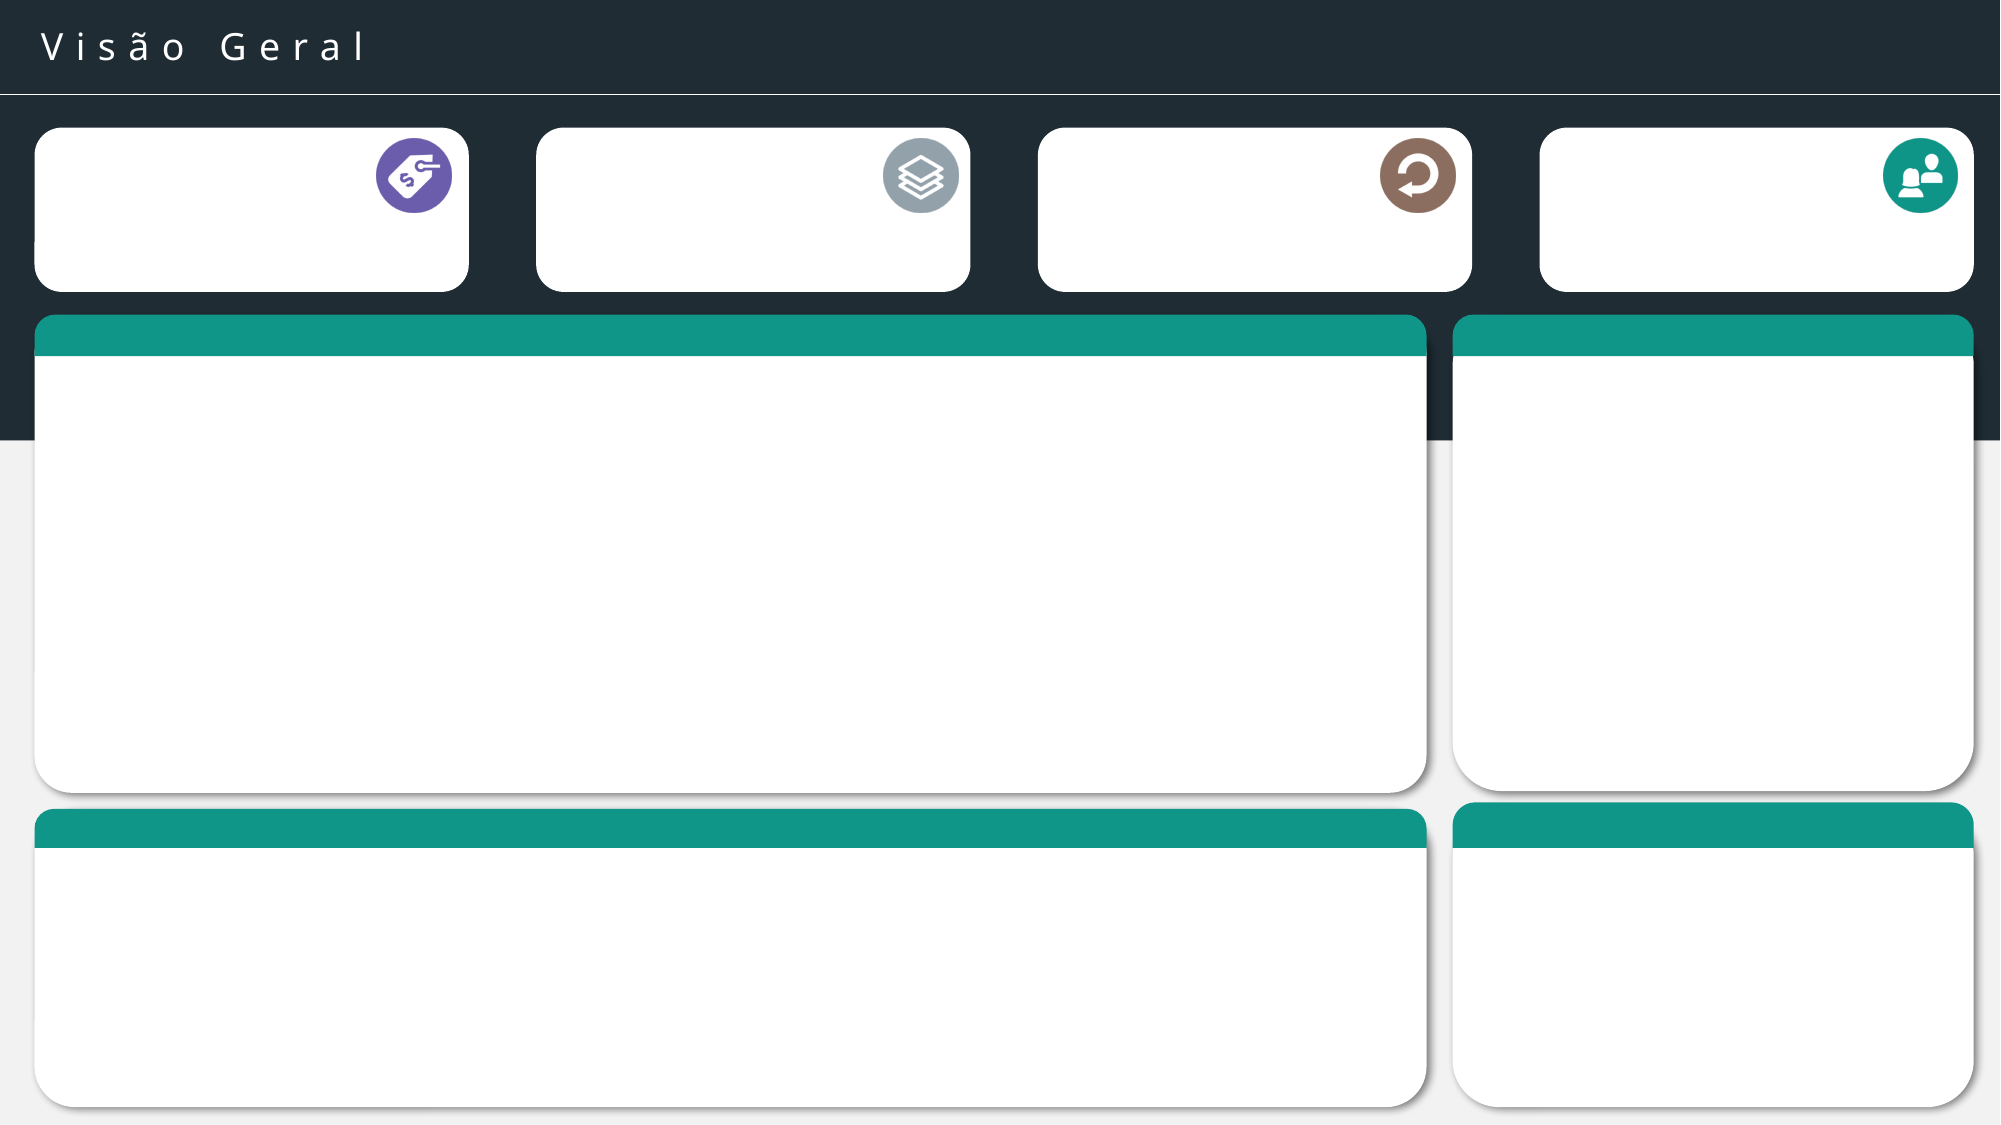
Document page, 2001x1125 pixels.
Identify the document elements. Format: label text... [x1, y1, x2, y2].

text_box [33, 313, 1428, 358]
text_box [1451, 358, 1975, 793]
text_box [34, 127, 469, 292]
text_box Visão Geral [25, 15, 414, 76]
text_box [1037, 127, 1473, 292]
text_box [33, 849, 1428, 1109]
text_box [0, 440, 2000, 1125]
text_box [1451, 849, 1975, 1109]
text_box [0, 95, 2000, 440]
text_box [1451, 801, 1975, 849]
text_box [33, 807, 1428, 849]
text_box [33, 358, 1428, 794]
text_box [1539, 127, 1974, 292]
text_box [0, 0, 2000, 94]
text_box [1451, 313, 1975, 358]
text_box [536, 127, 971, 292]
